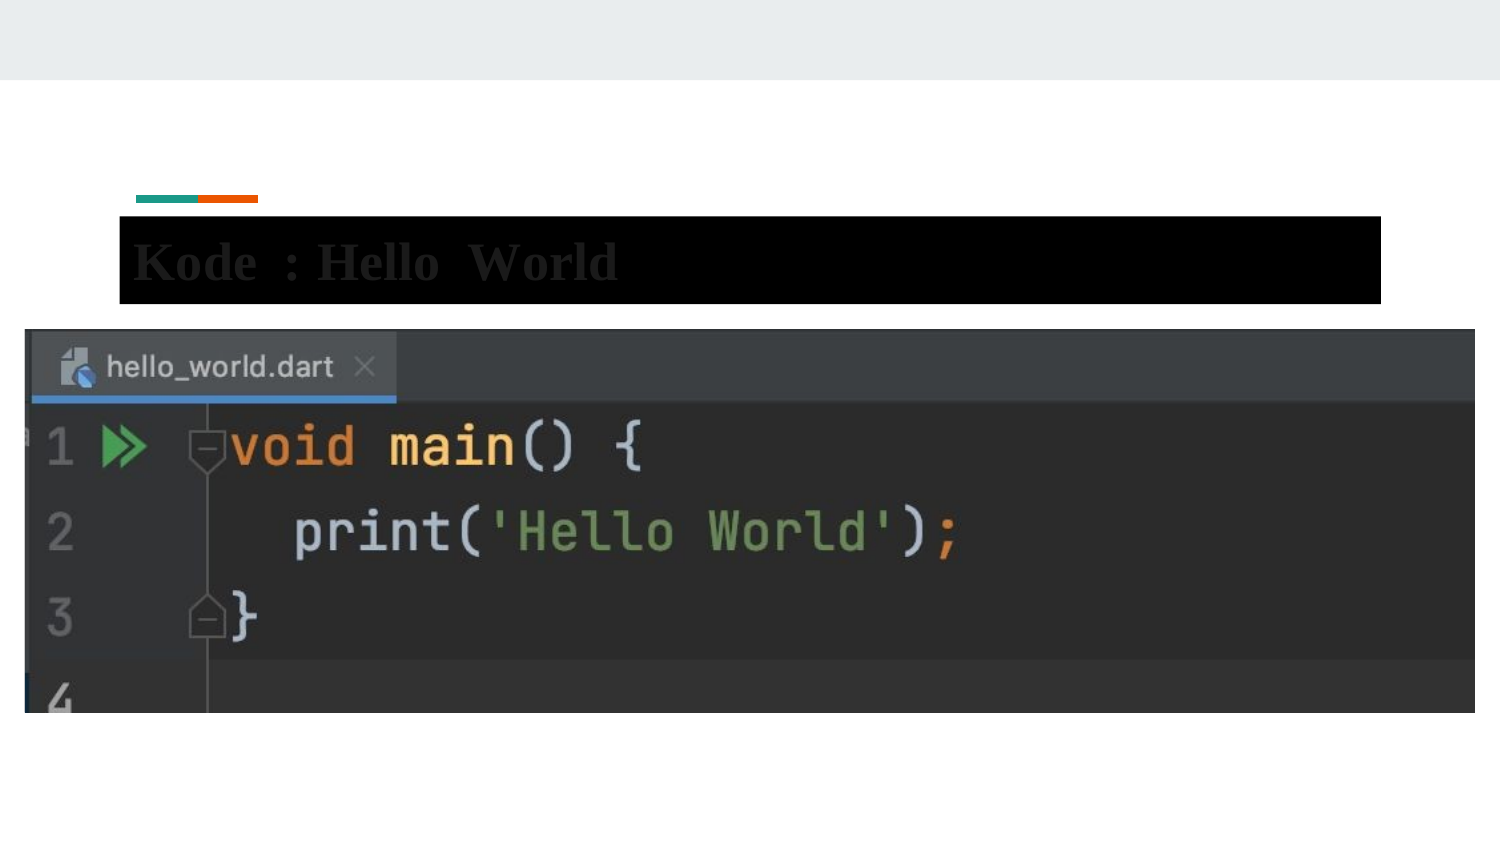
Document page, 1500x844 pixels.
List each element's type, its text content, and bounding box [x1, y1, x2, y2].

text_box [24, 329, 1475, 713]
text_box [0, 0, 1500, 81]
text_box Kode : Hello World [119, 216, 1381, 305]
